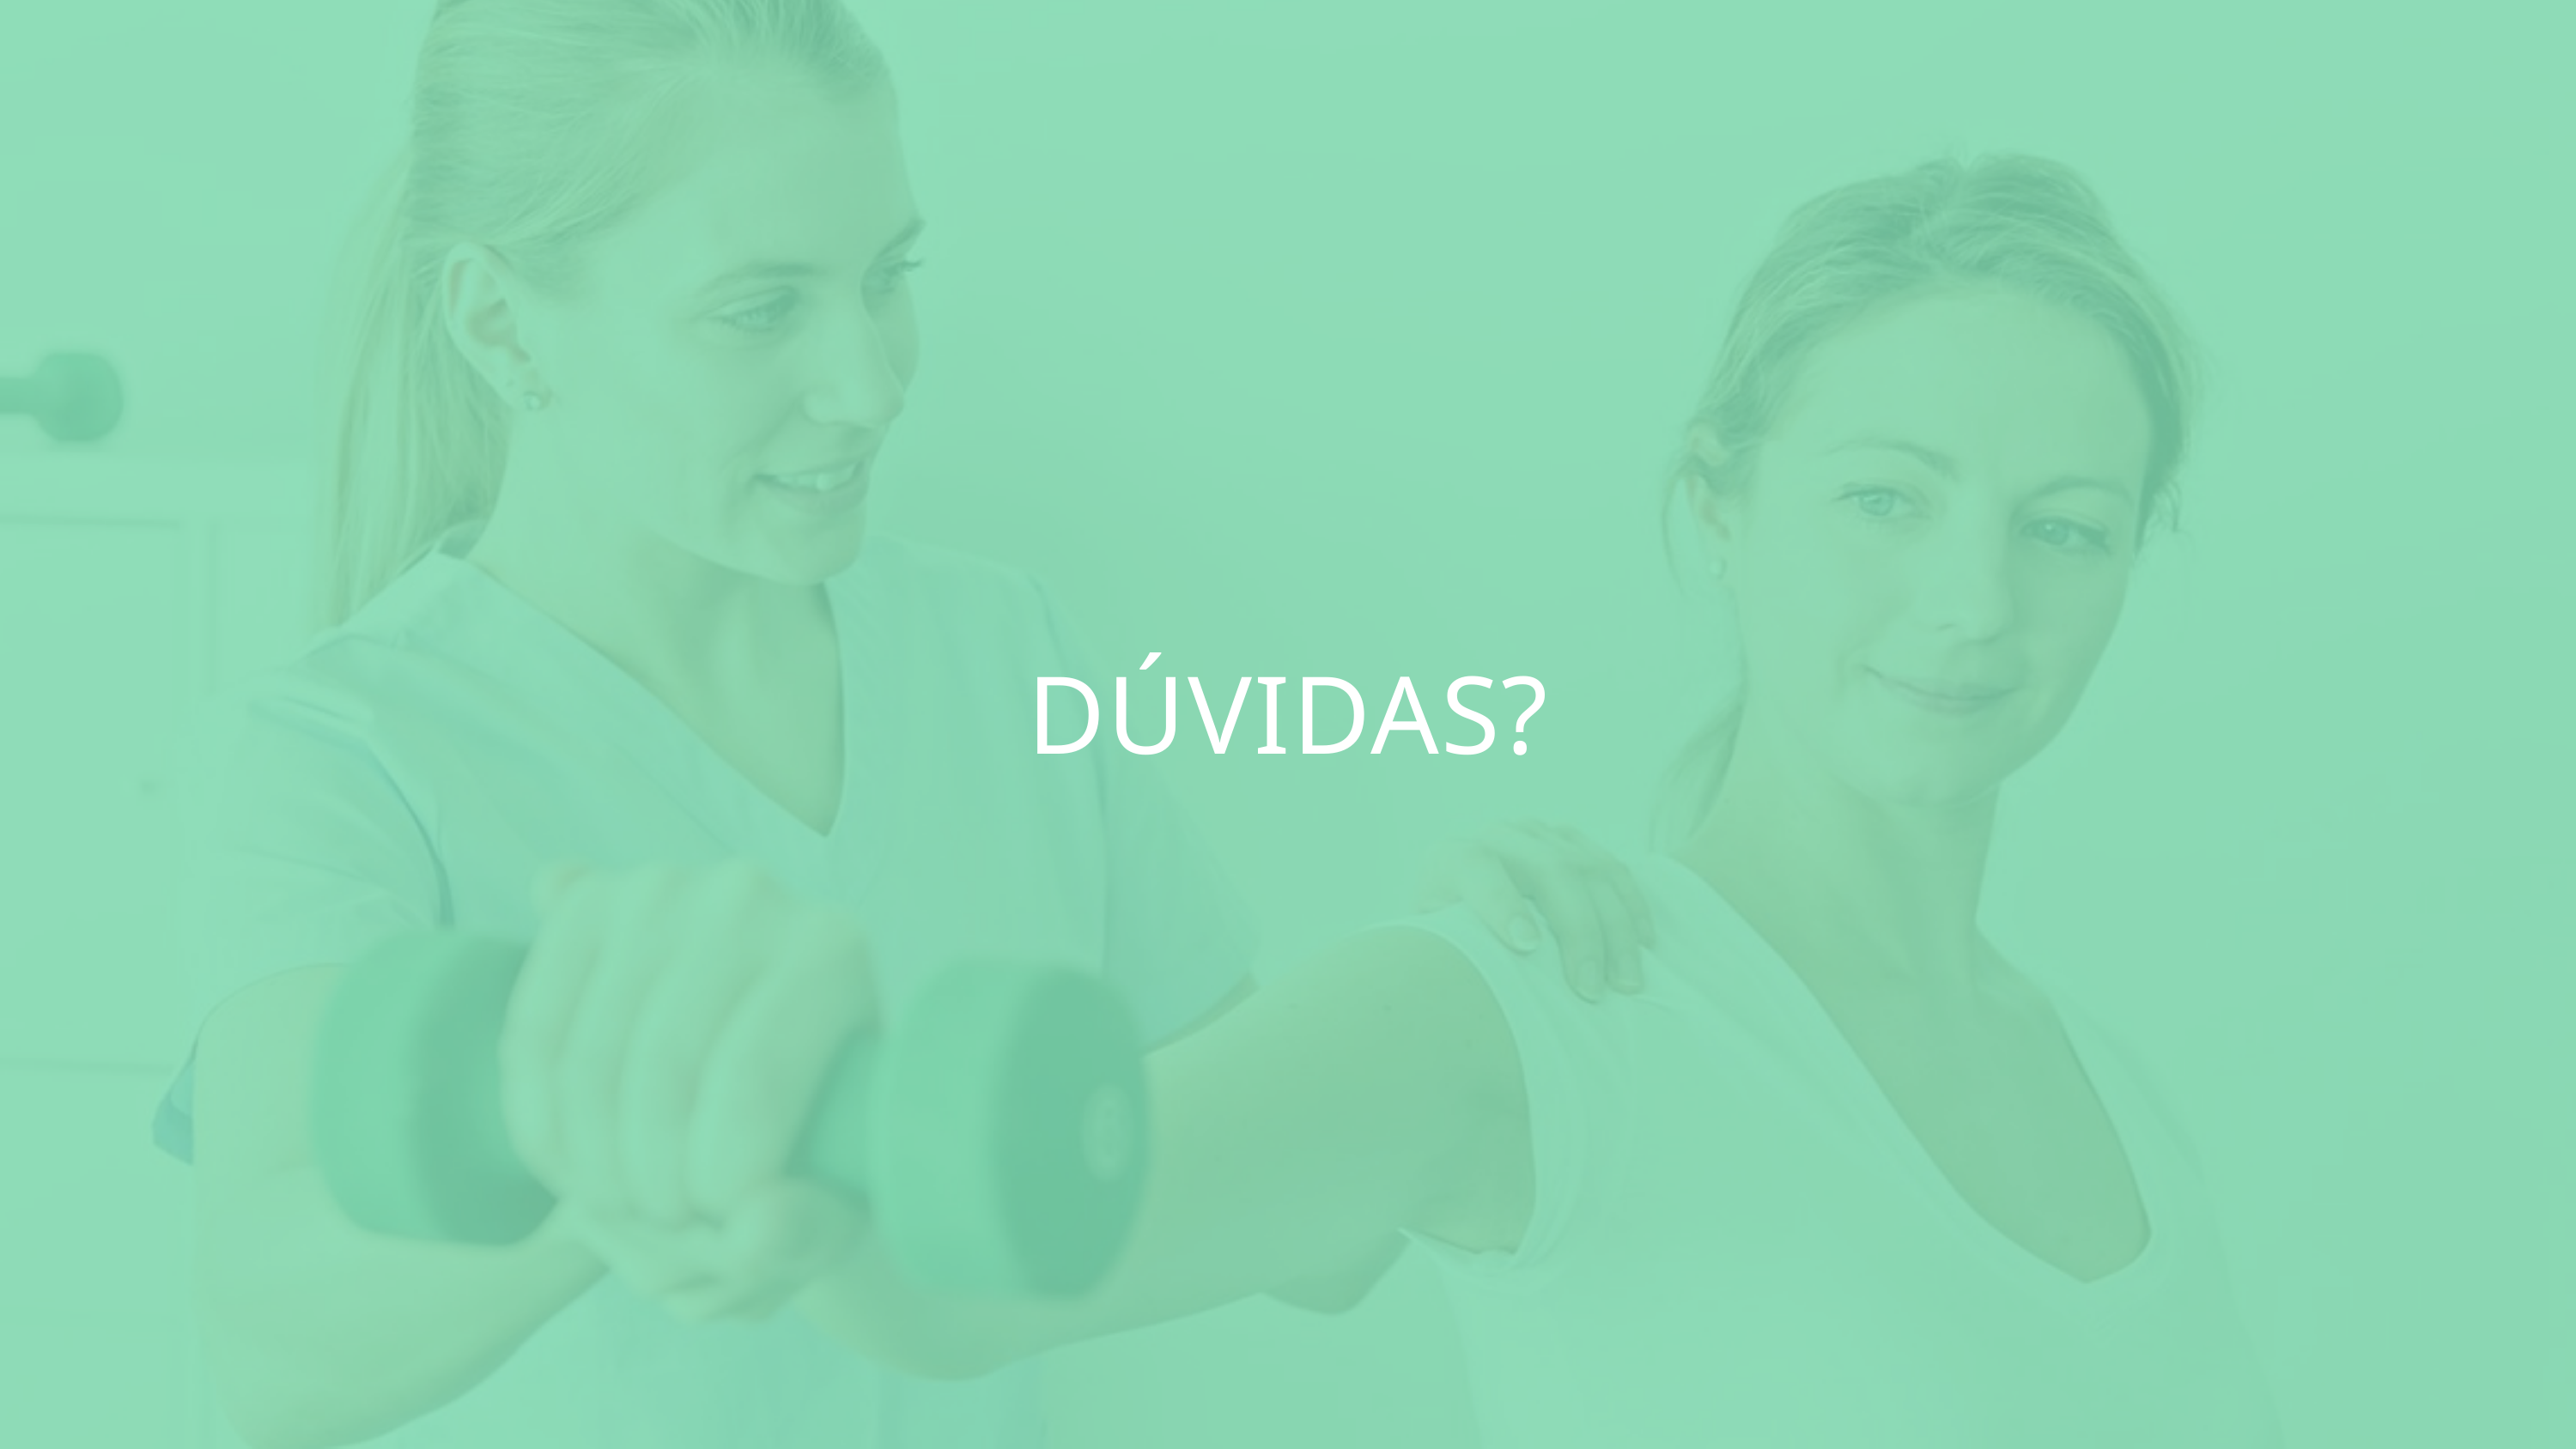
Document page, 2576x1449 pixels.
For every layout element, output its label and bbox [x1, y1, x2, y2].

text_box [0, 0, 2576, 1449]
